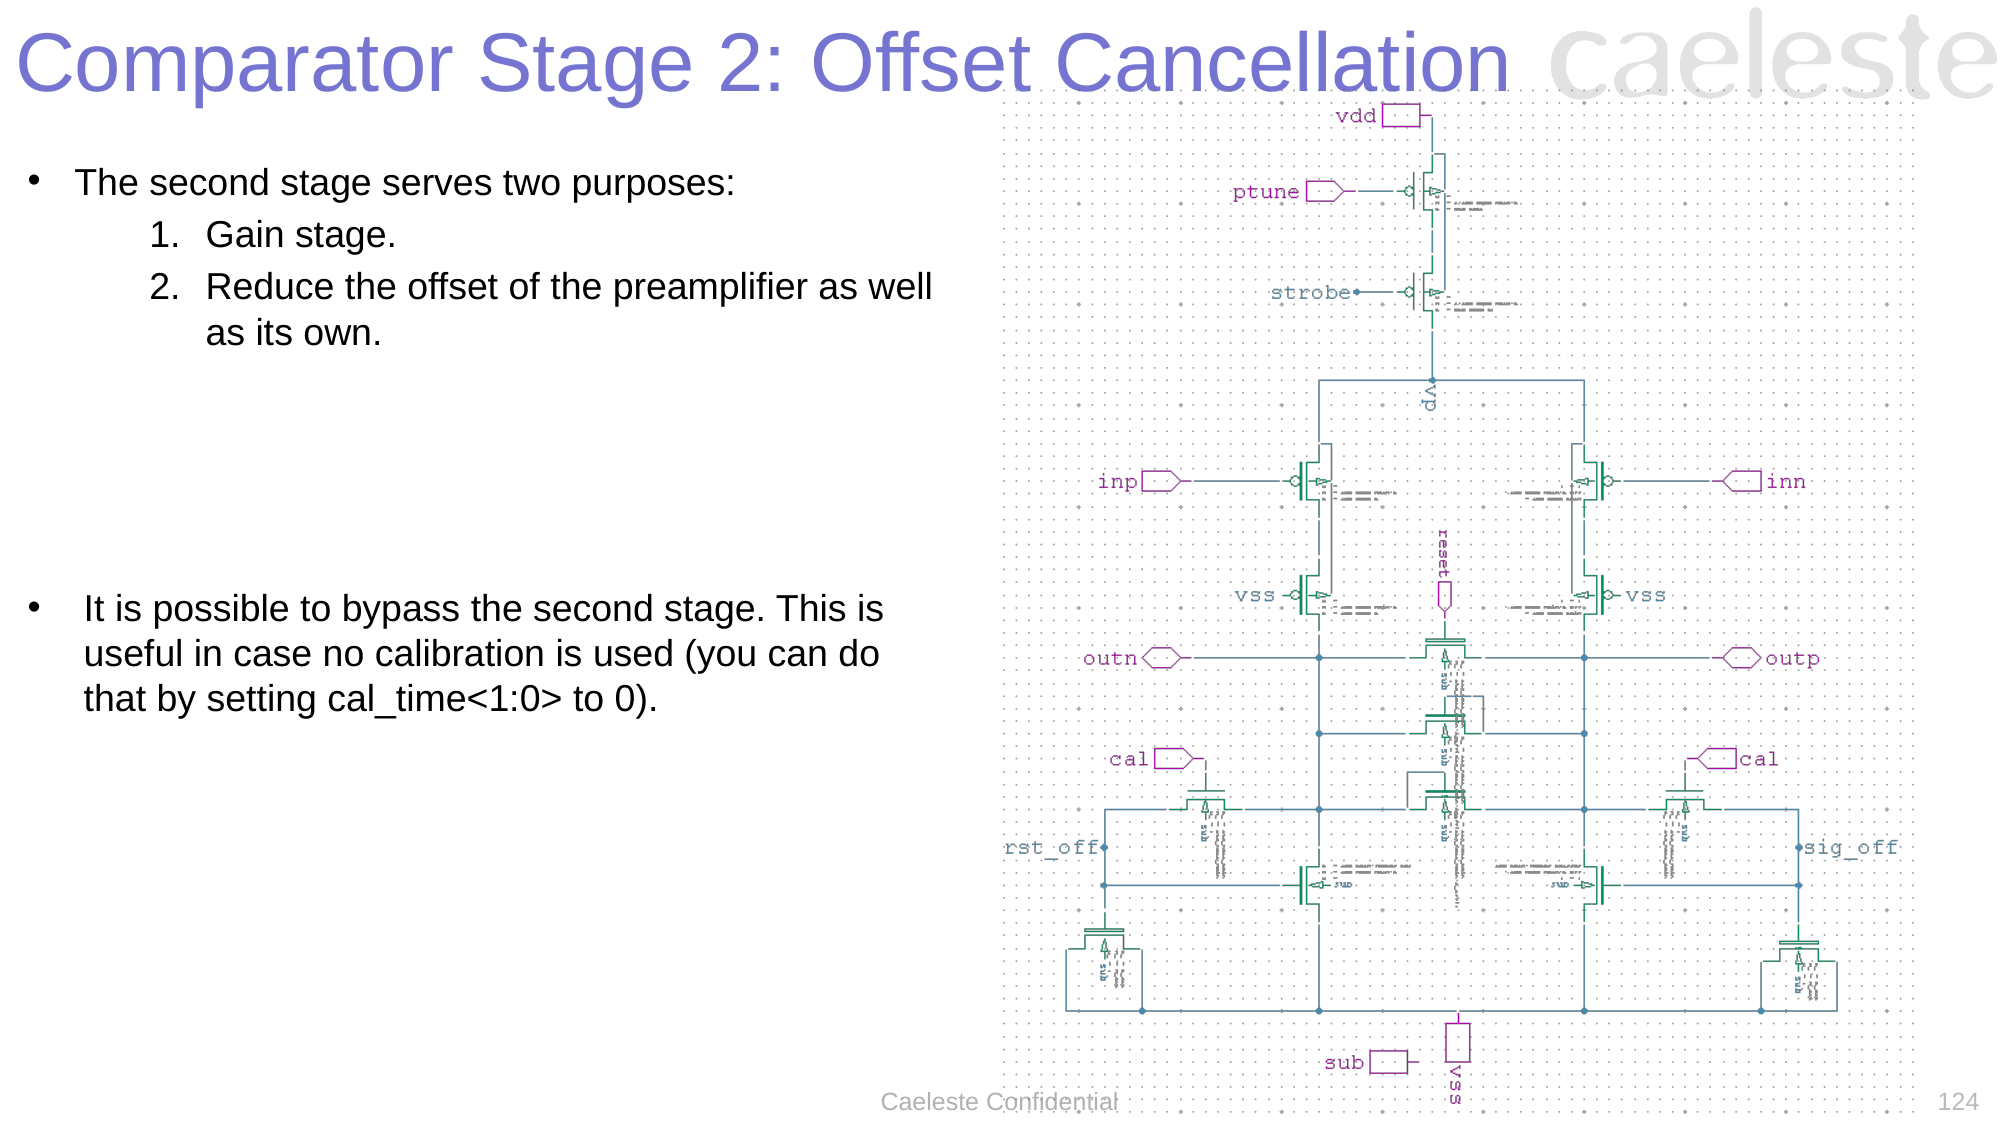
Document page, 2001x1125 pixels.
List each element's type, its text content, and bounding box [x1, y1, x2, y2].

title Comparator Stage 2: Offset Cancellation [0, 0, 1545, 114]
slide_number 124 [1920, 1075, 1995, 1125]
list The second stage serves two purposes: Gain stage. Reduce the offset of the preamplifier as well as its own. It is possible to bypass the second stage. This is useful in case no calibration is used (you can do that by setting cal_time<1:0> to 0). [12, 149, 960, 1076]
footer Caeleste Confidential [662, 1075, 996, 1125]
picture [1001, 85, 1916, 1125]
